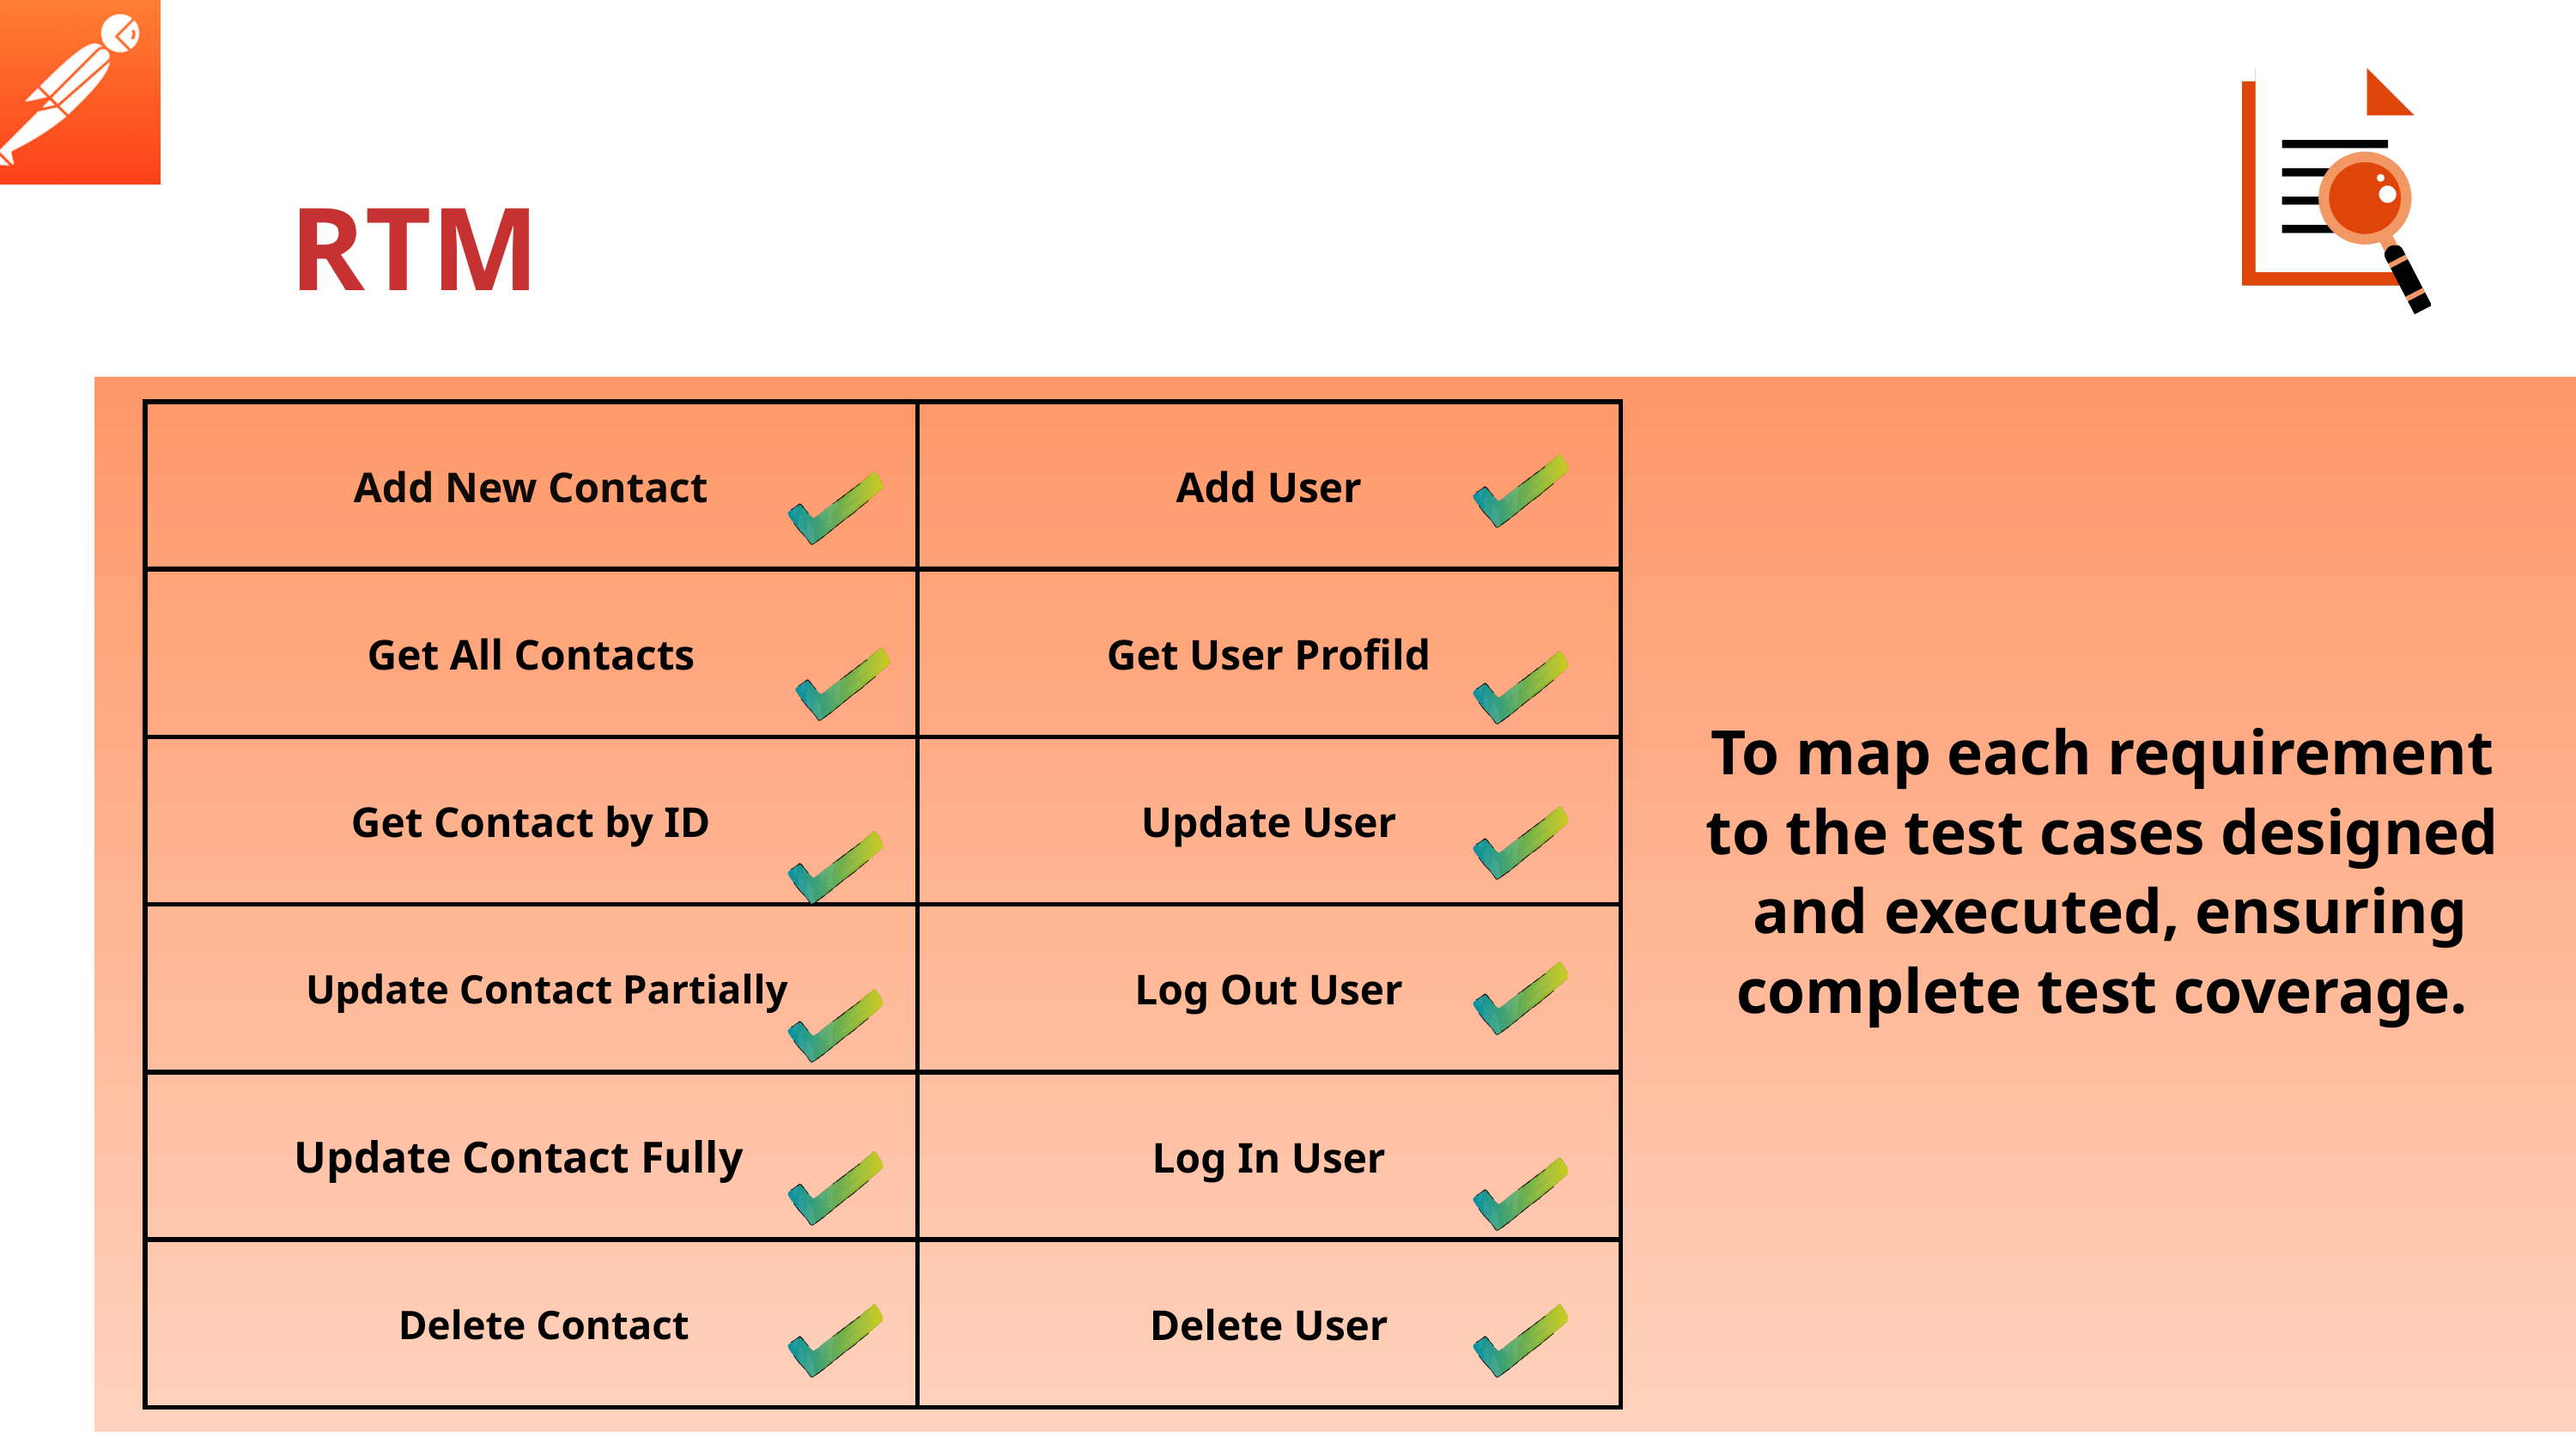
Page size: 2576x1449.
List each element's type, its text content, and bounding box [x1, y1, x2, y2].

text_box [0, 0, 161, 185]
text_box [94, 377, 2576, 1433]
text_box [2242, 68, 2432, 314]
text_box RTM [0, 175, 1383, 314]
